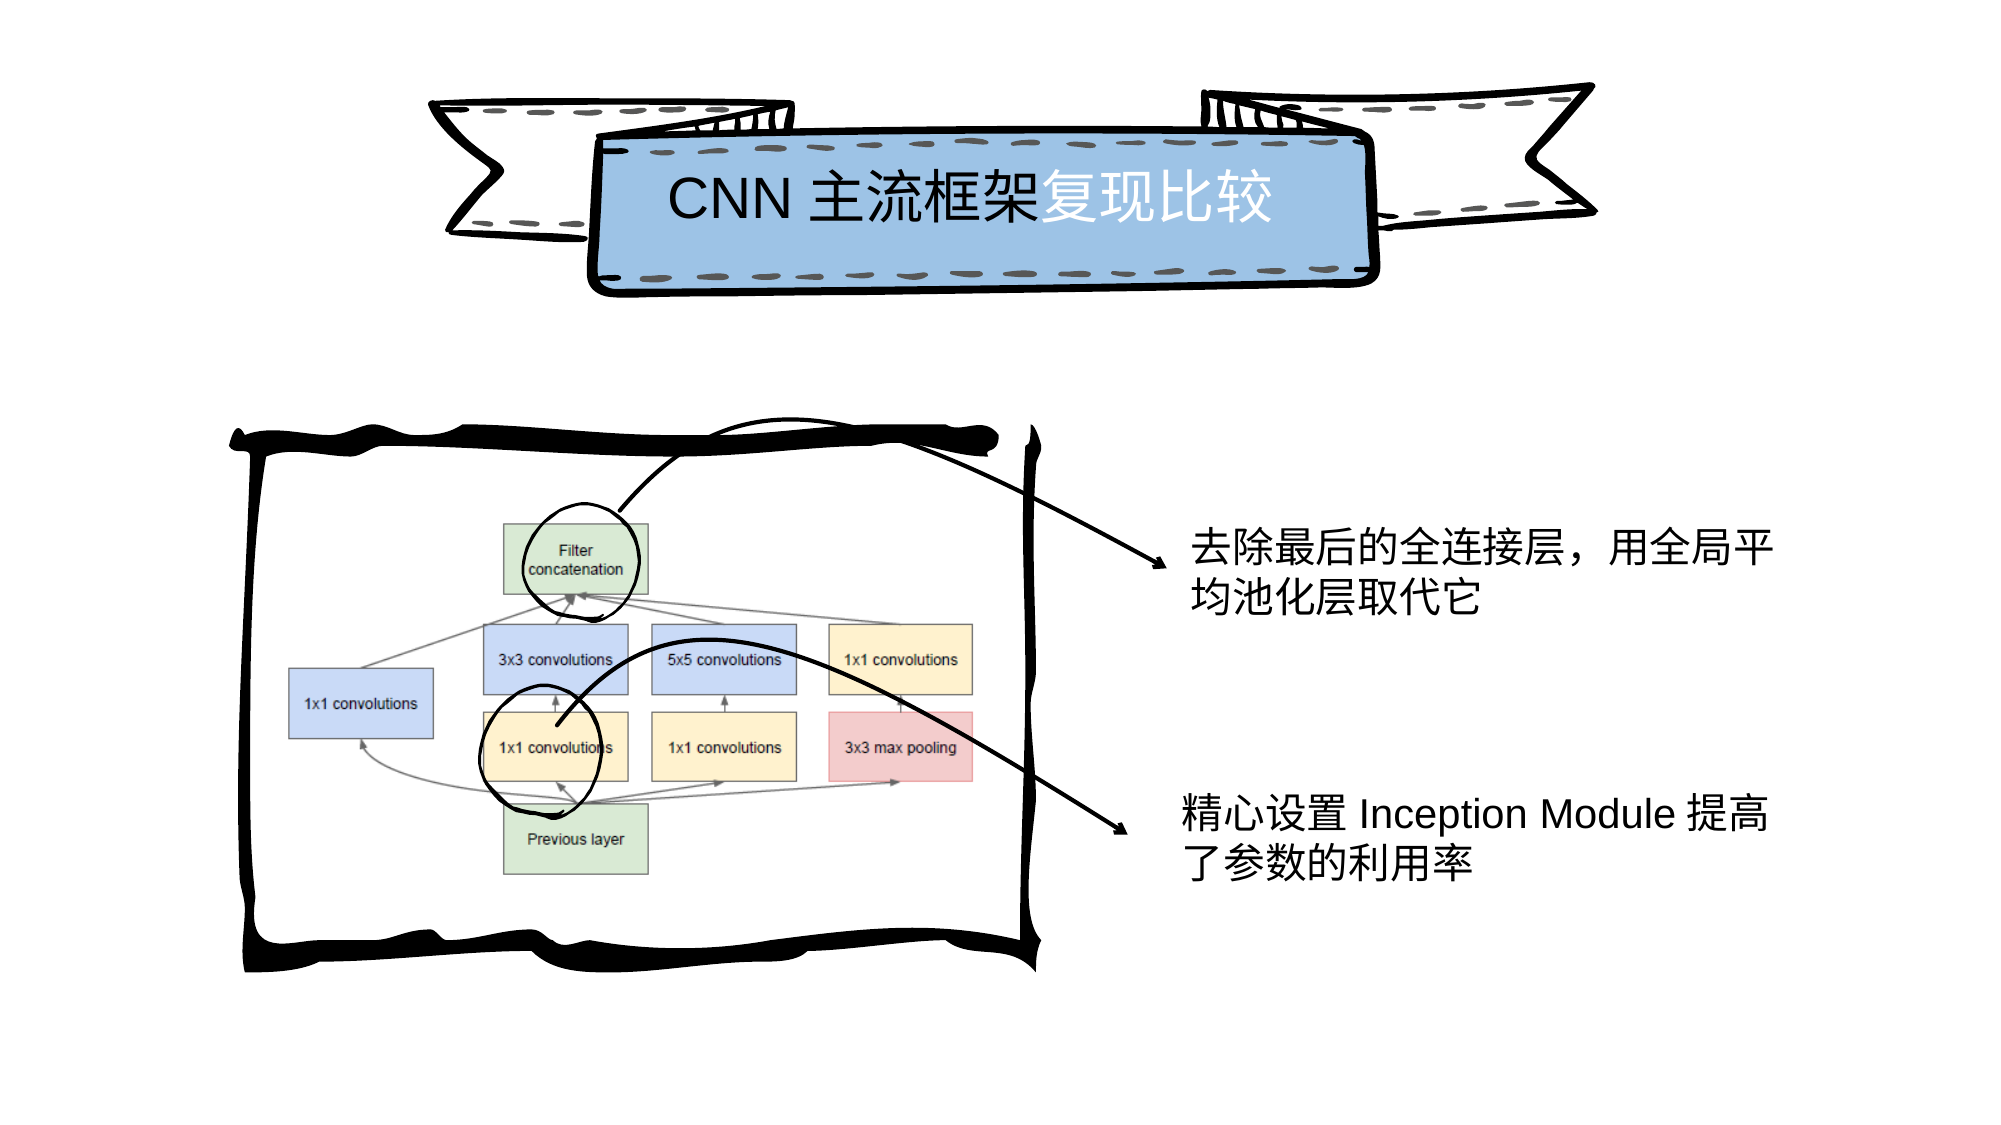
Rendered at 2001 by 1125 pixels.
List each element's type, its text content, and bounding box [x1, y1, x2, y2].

text_box [644, 418, 1167, 569]
text_box [228, 424, 1042, 973]
text_box [1002, 756, 1128, 835]
text_box 精心设置Inception Module提高了参数的利用率 [1166, 778, 1810, 894]
text_box 去除最后的全连接层，用全局平均池化层取代它 [1175, 513, 1819, 629]
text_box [427, 81, 1600, 299]
picture [267, 482, 1002, 885]
